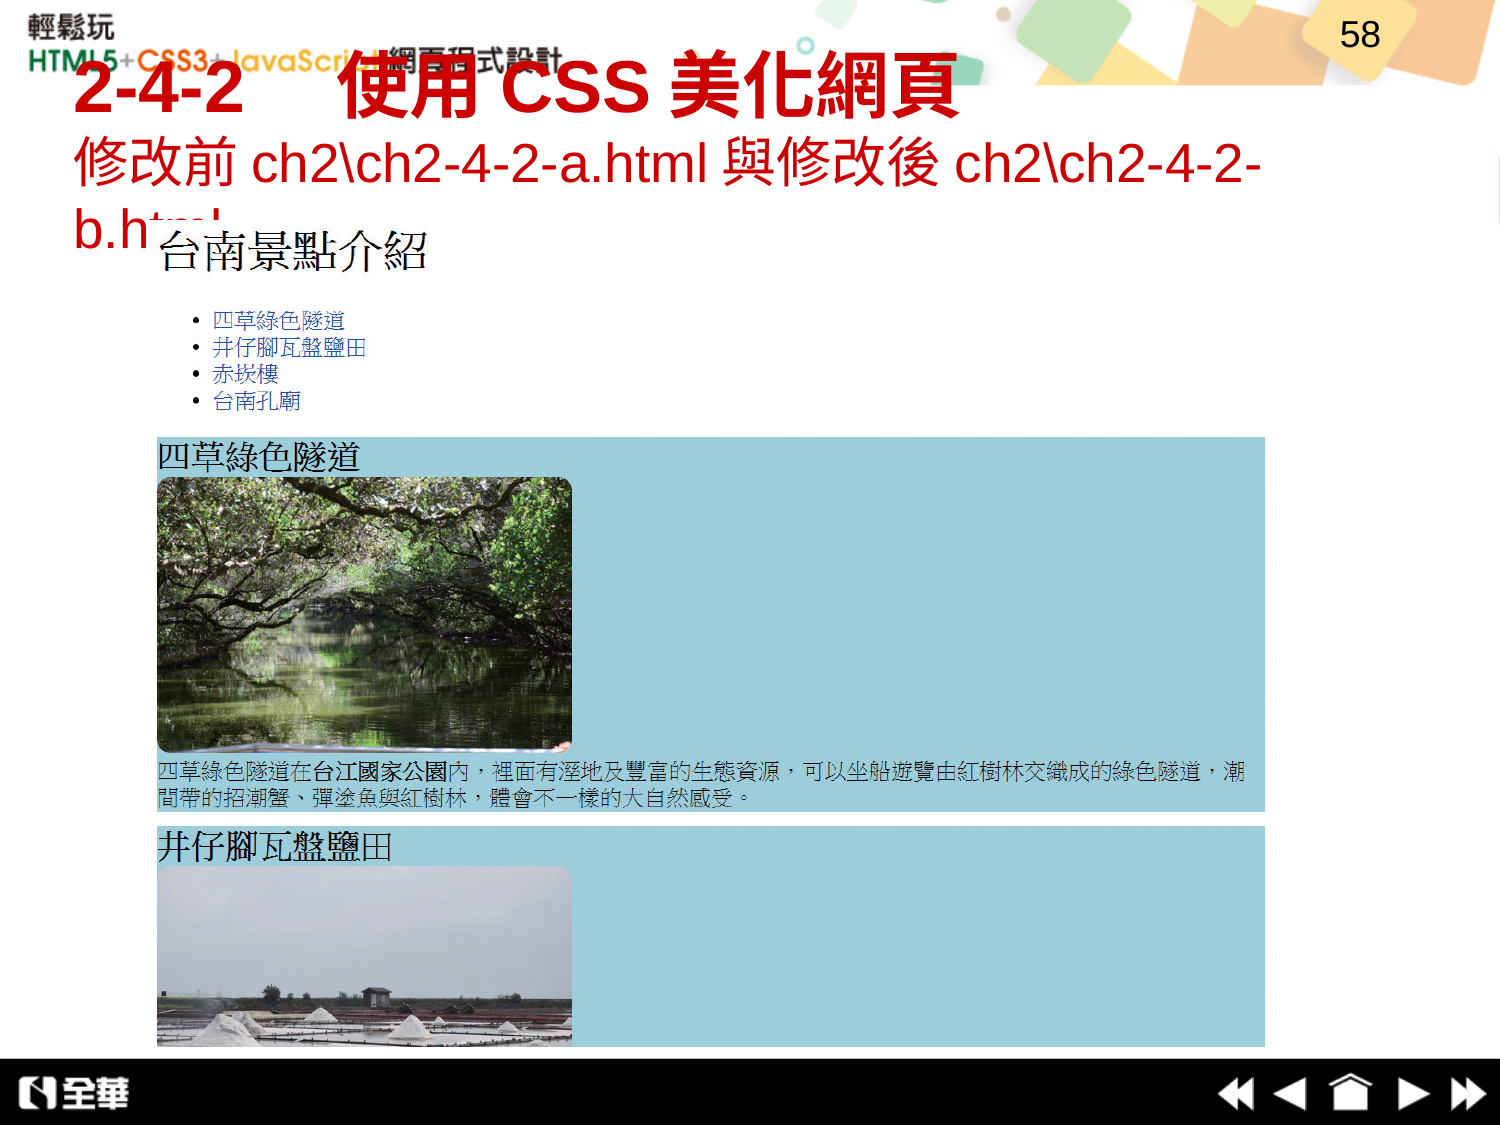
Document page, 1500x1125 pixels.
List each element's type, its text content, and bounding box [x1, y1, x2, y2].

slide_number 58 [1325, 3, 1500, 57]
picture [0, 0, 1500, 1125]
title 2-4-2 使用CSS美化網頁 修改前ch2\ch2-4-2-a.html與修改後ch2\ch2-4-2-b.html [58, 31, 1426, 268]
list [147, 219, 1267, 1048]
